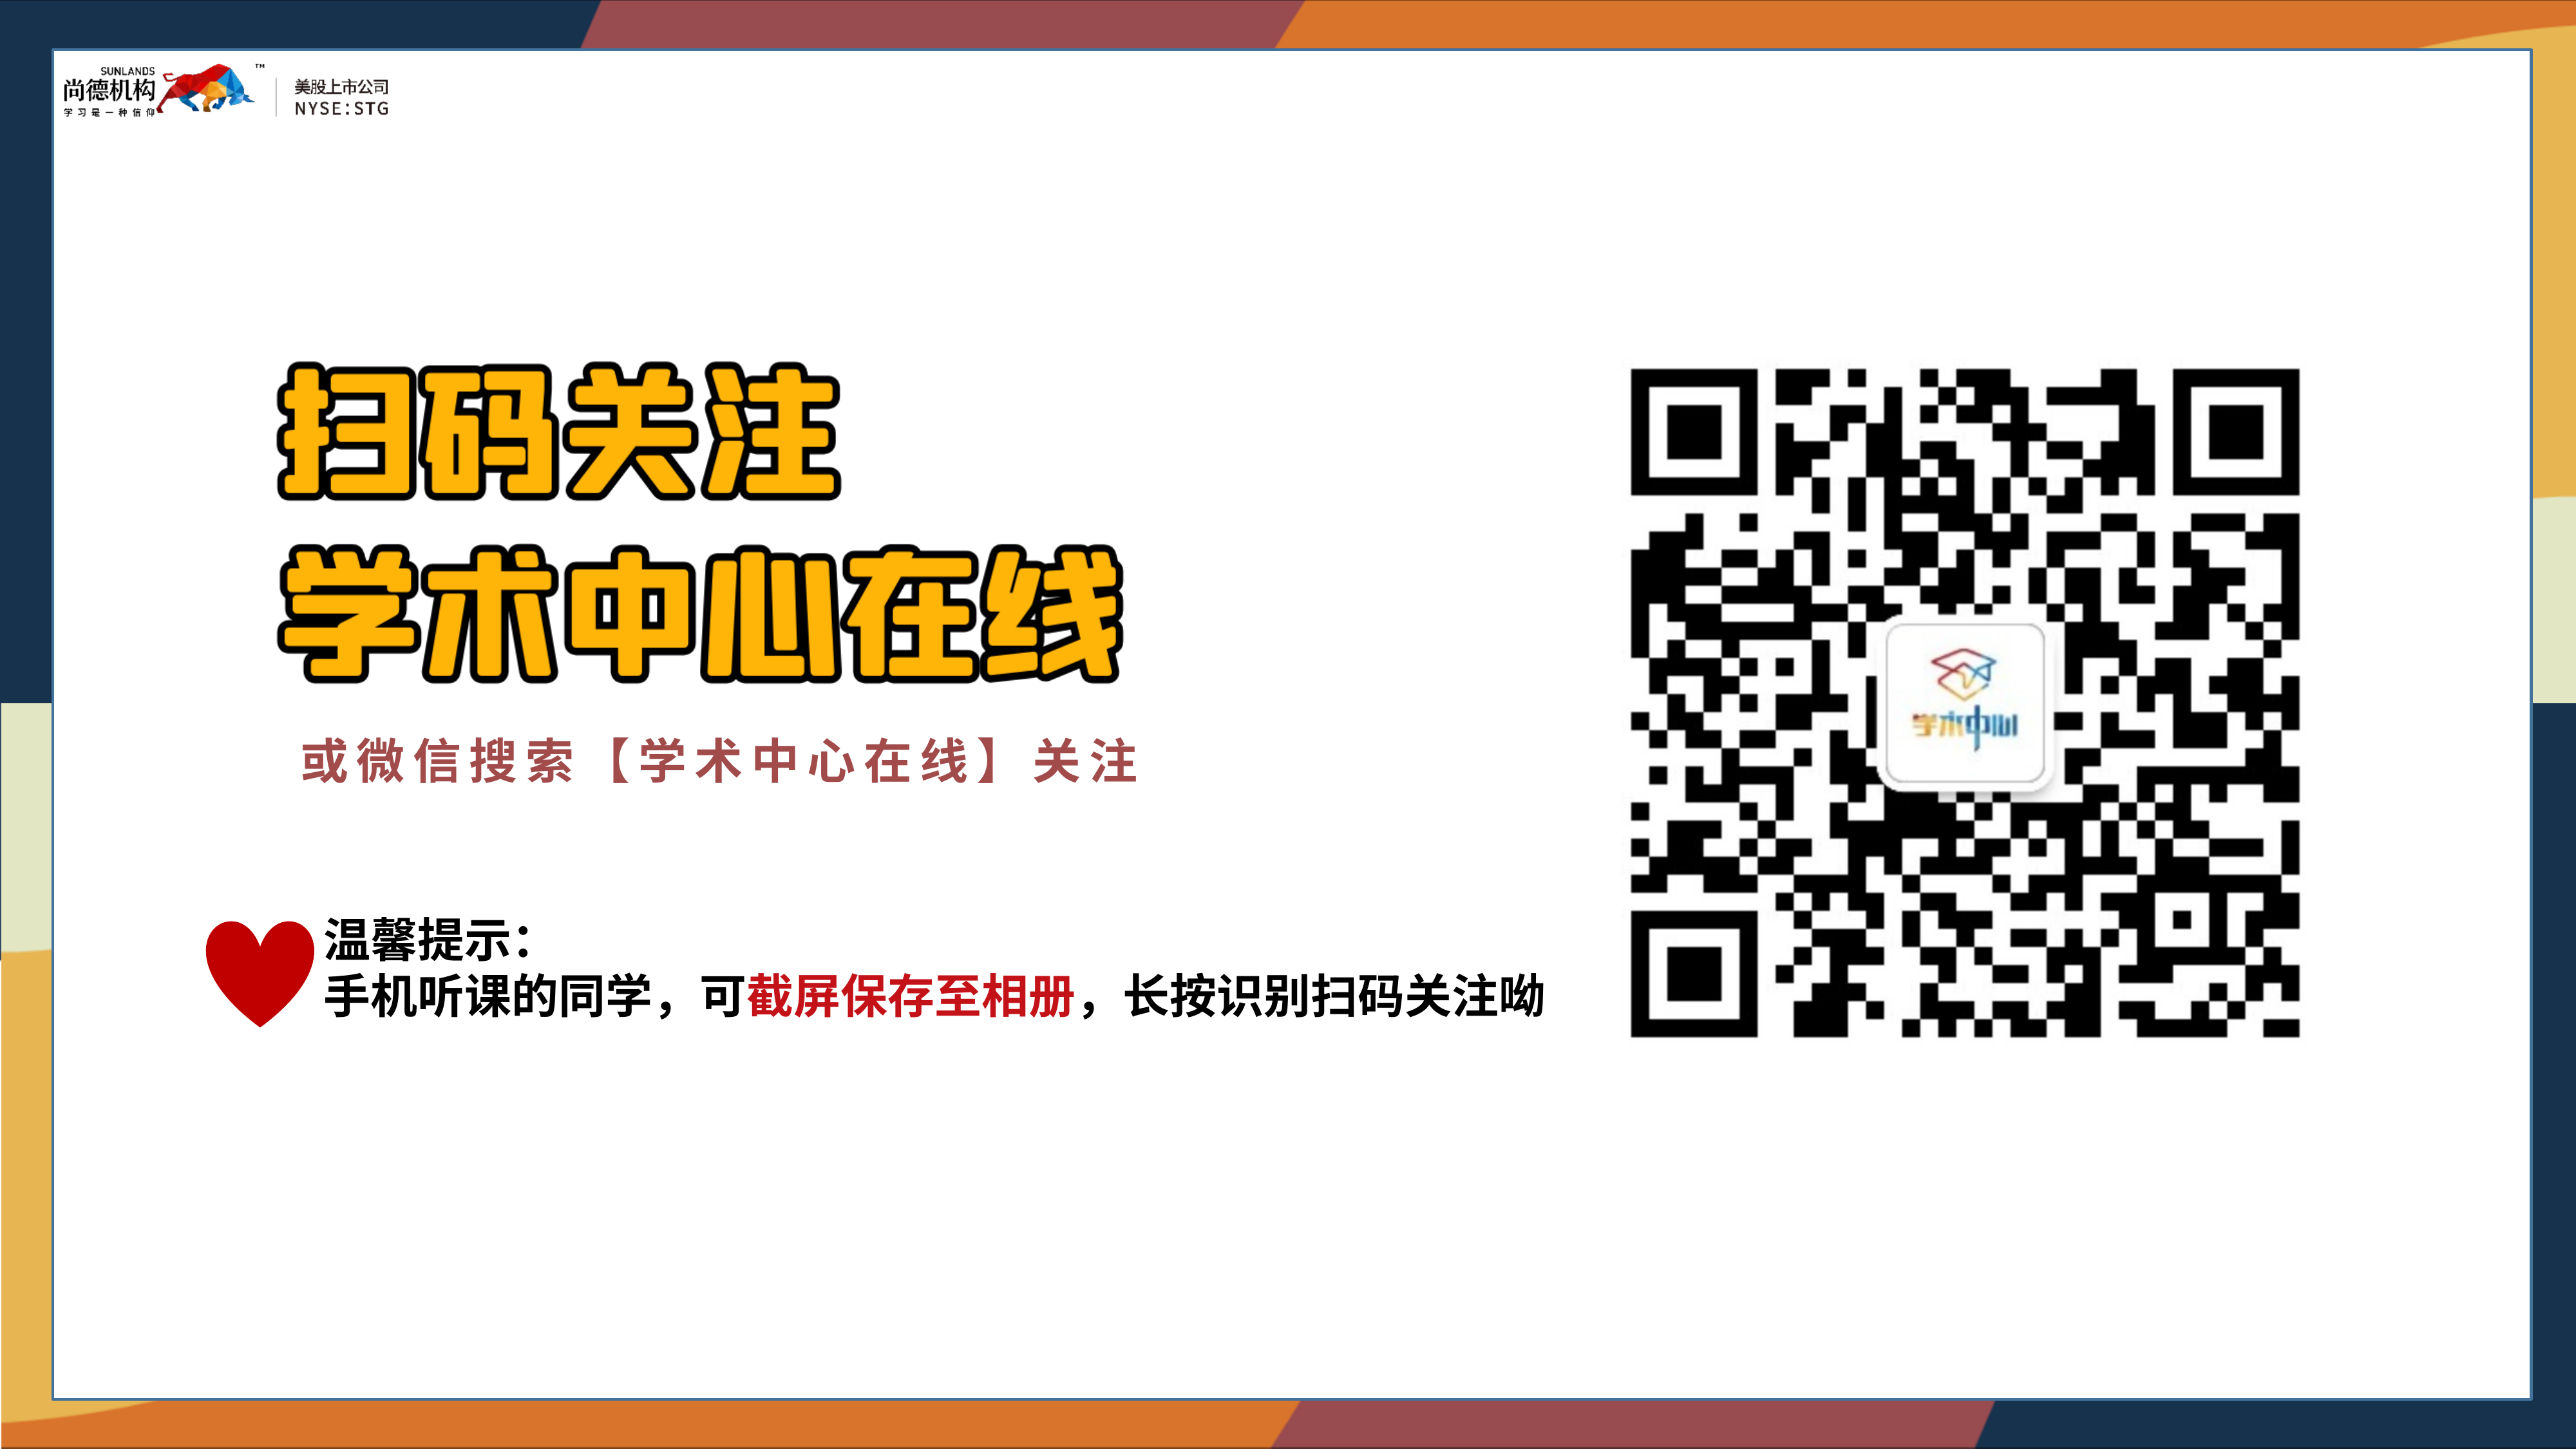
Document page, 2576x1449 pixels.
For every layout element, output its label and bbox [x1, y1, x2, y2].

picture [1577, 315, 2354, 1092]
text_box [0, 0, 2576, 1449]
picture [272, 339, 1166, 715]
picture [64, 64, 388, 117]
